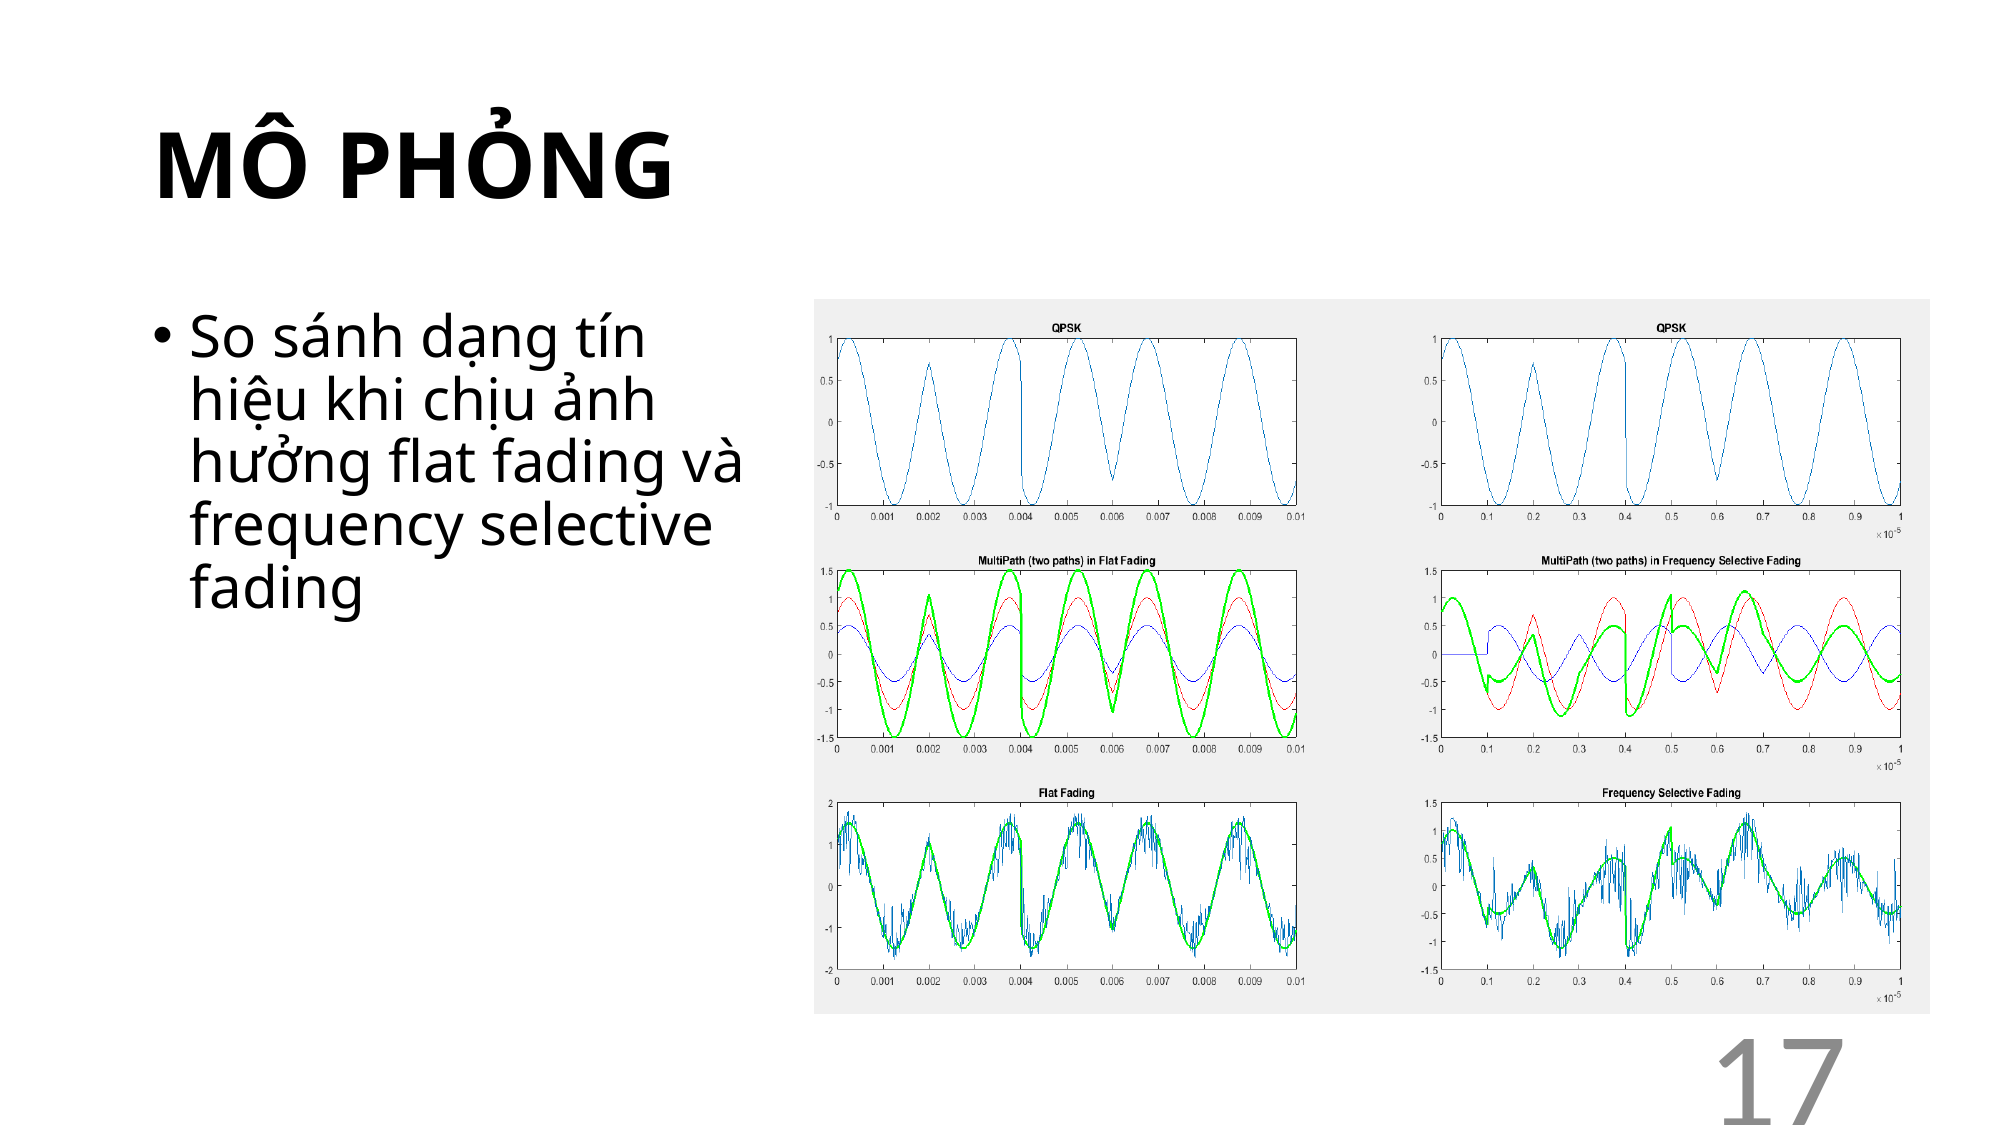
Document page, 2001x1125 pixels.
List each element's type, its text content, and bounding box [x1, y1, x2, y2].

picture [814, 299, 1930, 1014]
title MÔ PHỎNG [137, 59, 1863, 278]
slide_number 17 [1412, 1042, 1863, 1103]
list So sánh dạng tín hiệu khi chịu ảnh hưởng flat fading và frequency selective fading [137, 299, 761, 1014]
